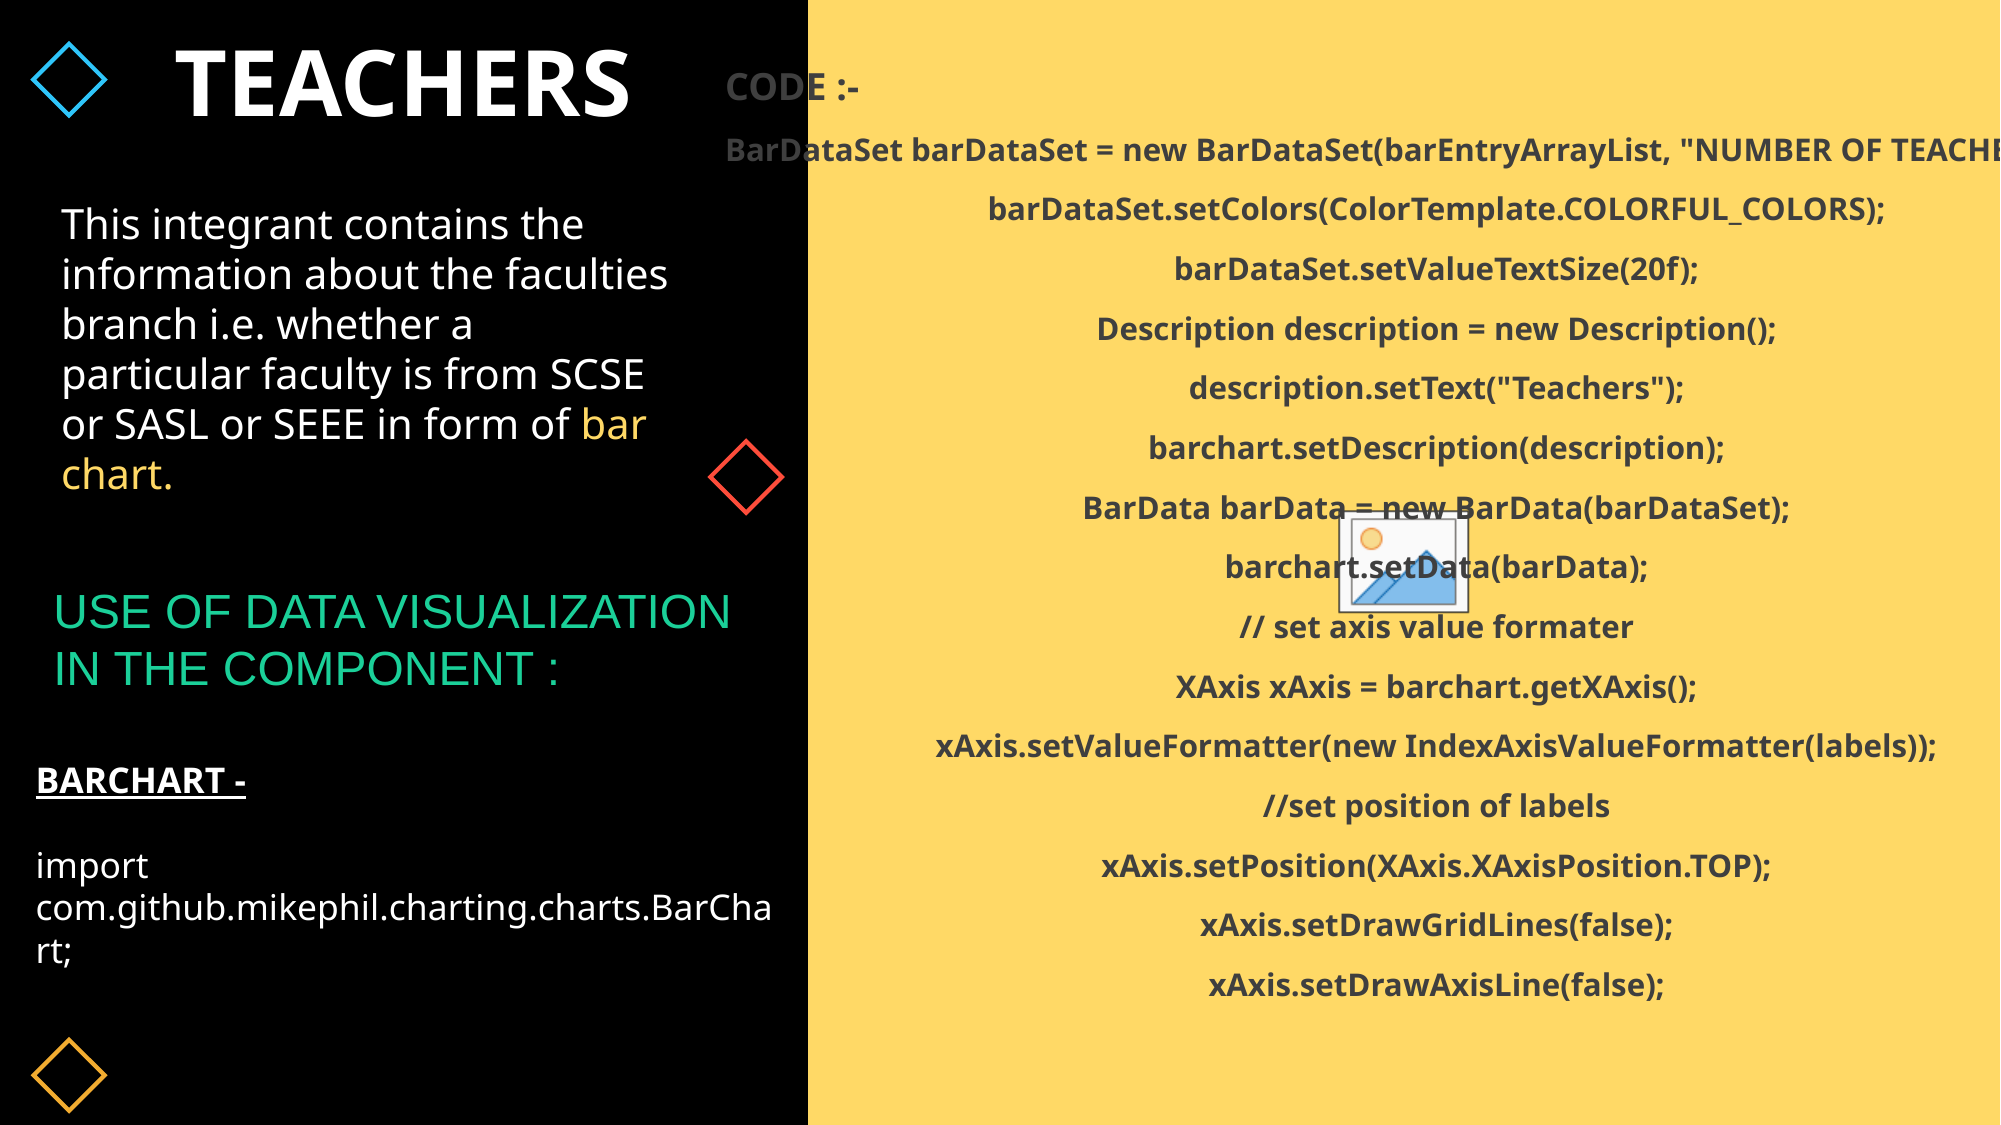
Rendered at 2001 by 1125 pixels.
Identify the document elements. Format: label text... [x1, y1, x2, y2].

text_box [33, 43, 105, 116]
text_box [710, 441, 782, 513]
picture [807, 0, 2000, 1125]
text_box This integrant contains the information about the faculties branch i.e. whether a particular faculty is from SCSE or SASL or SEEE in form of bar chart. [41, 177, 692, 519]
text_box USE OF DATA VISUALIZATION IN THE COMPONENT : [33, 560, 762, 716]
text_box BARCHART - import com.github.mikephil.charting.charts.BarChart; [15, 737, 803, 1076]
text_box [33, 1039, 105, 1111]
list TEACHERS [53, 20, 803, 140]
